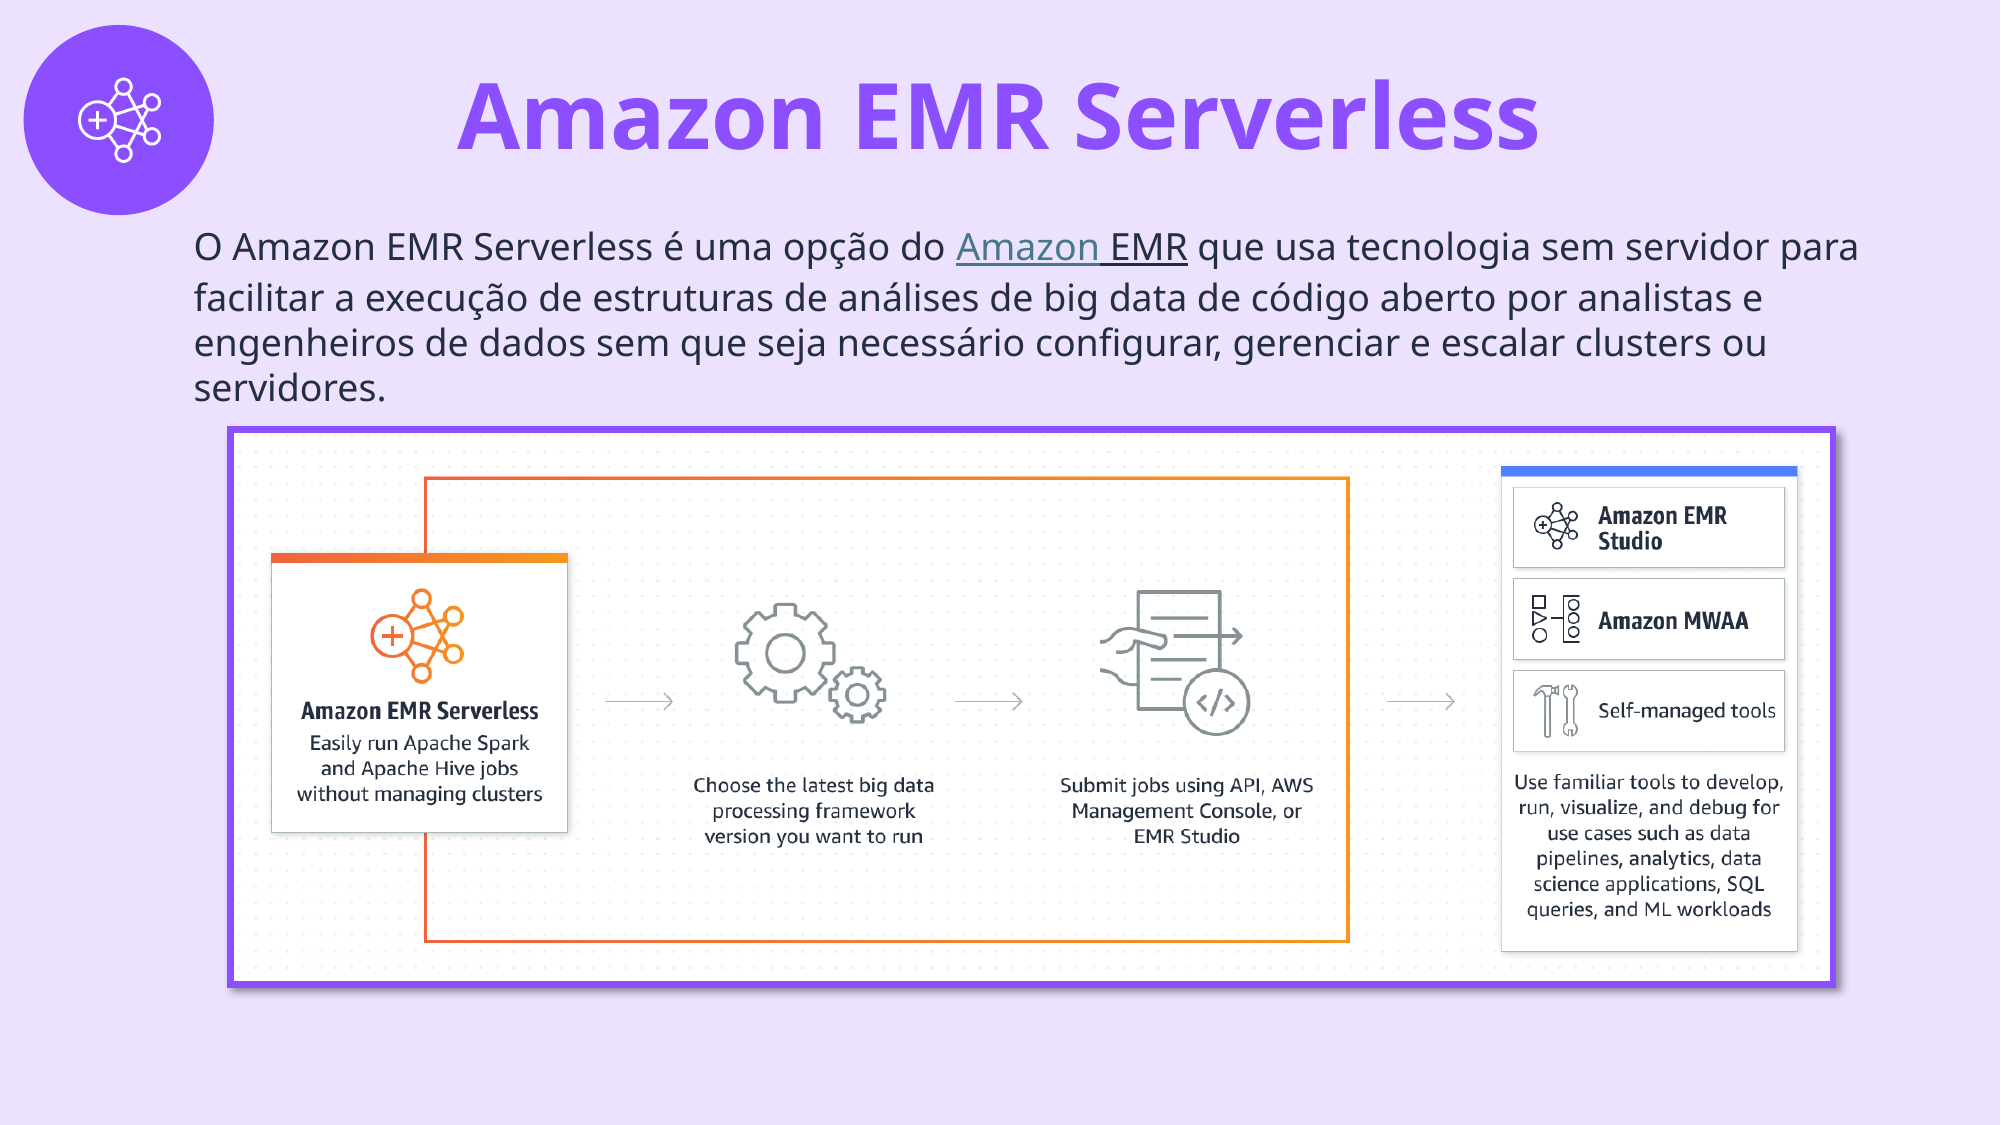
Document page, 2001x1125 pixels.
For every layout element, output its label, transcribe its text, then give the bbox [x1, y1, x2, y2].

title Amazon EMR Serverless [137, 11, 1863, 229]
picture [233, 432, 1831, 982]
text_box [57, 58, 180, 182]
text_box O Amazon EMR Serverless é uma opção do Amazon EMR que usa tecnologia sem servidor para facilitar a execução de estruturas de análises de big data de código aberto por analistas e engenheiros de dados sem que seja necessário configurar, gerenciar e escalar clusters ou servidores. [178, 215, 1885, 416]
text_box [23, 24, 214, 216]
